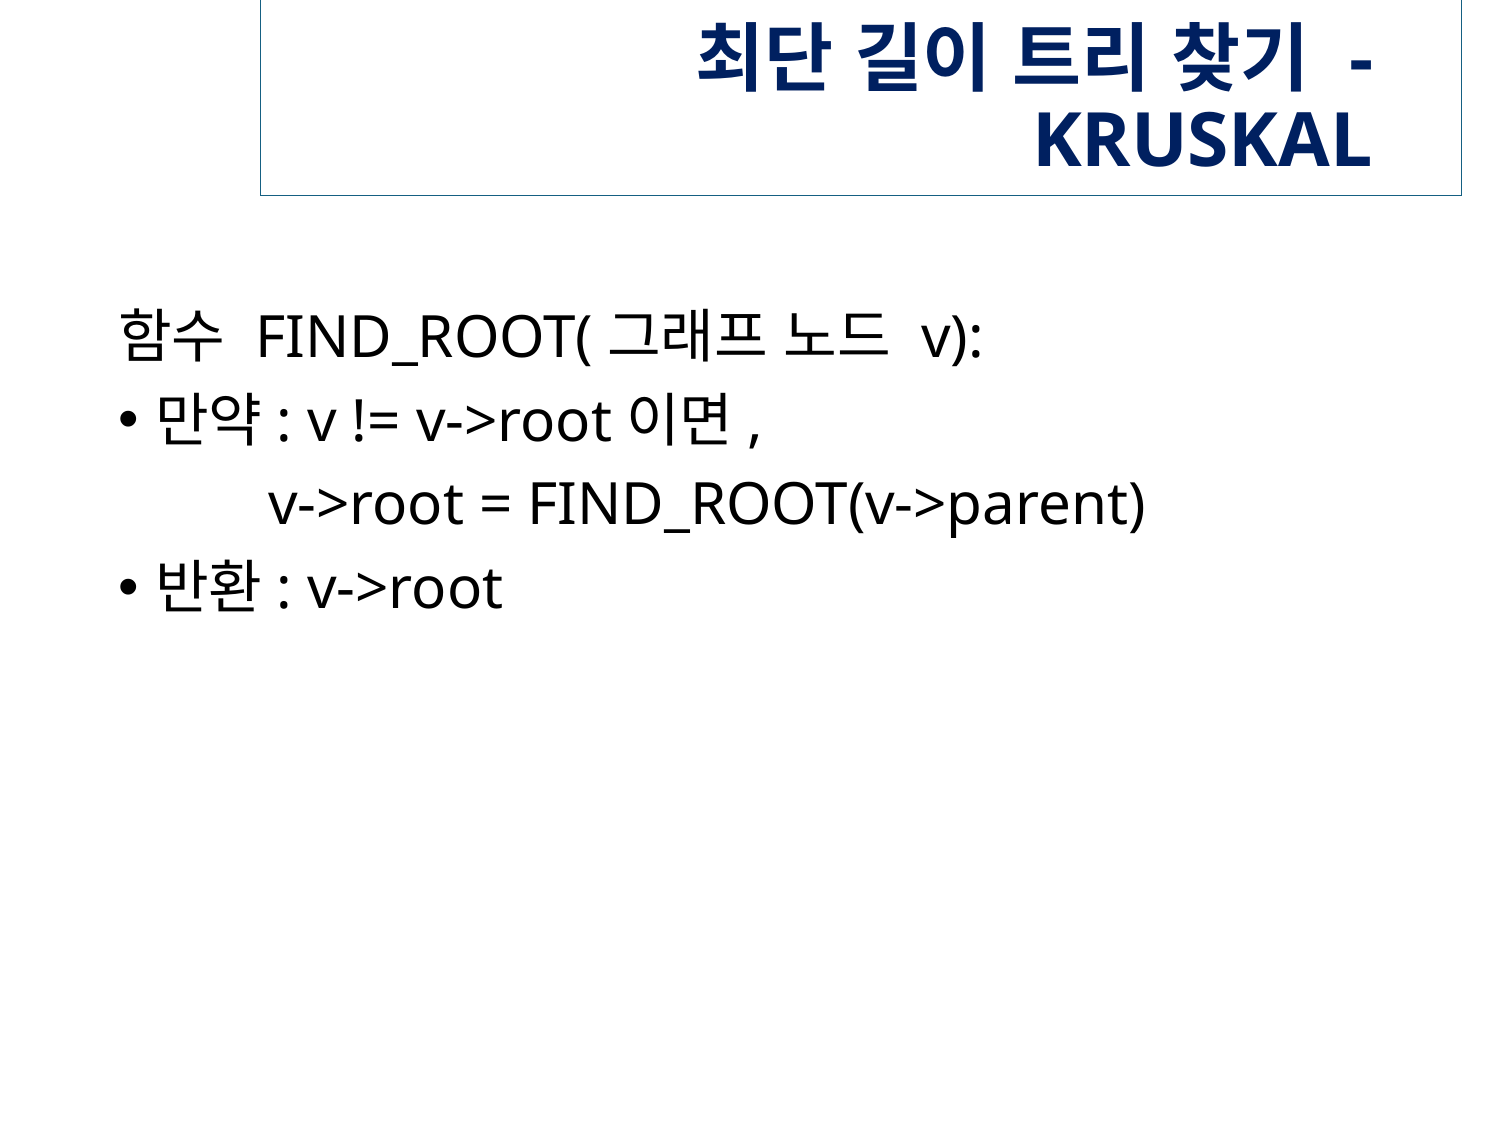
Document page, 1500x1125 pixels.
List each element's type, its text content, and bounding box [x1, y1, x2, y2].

title 최단 길이 트리 찾기 - KRUSKAL [260, 0, 1462, 196]
list 함수 FIND_ROOT(그래프 노드 v): 만약: v != v->root이면, v->root = FIND_ROOT(v->parent) 반환: v->root [103, 299, 1500, 1014]
